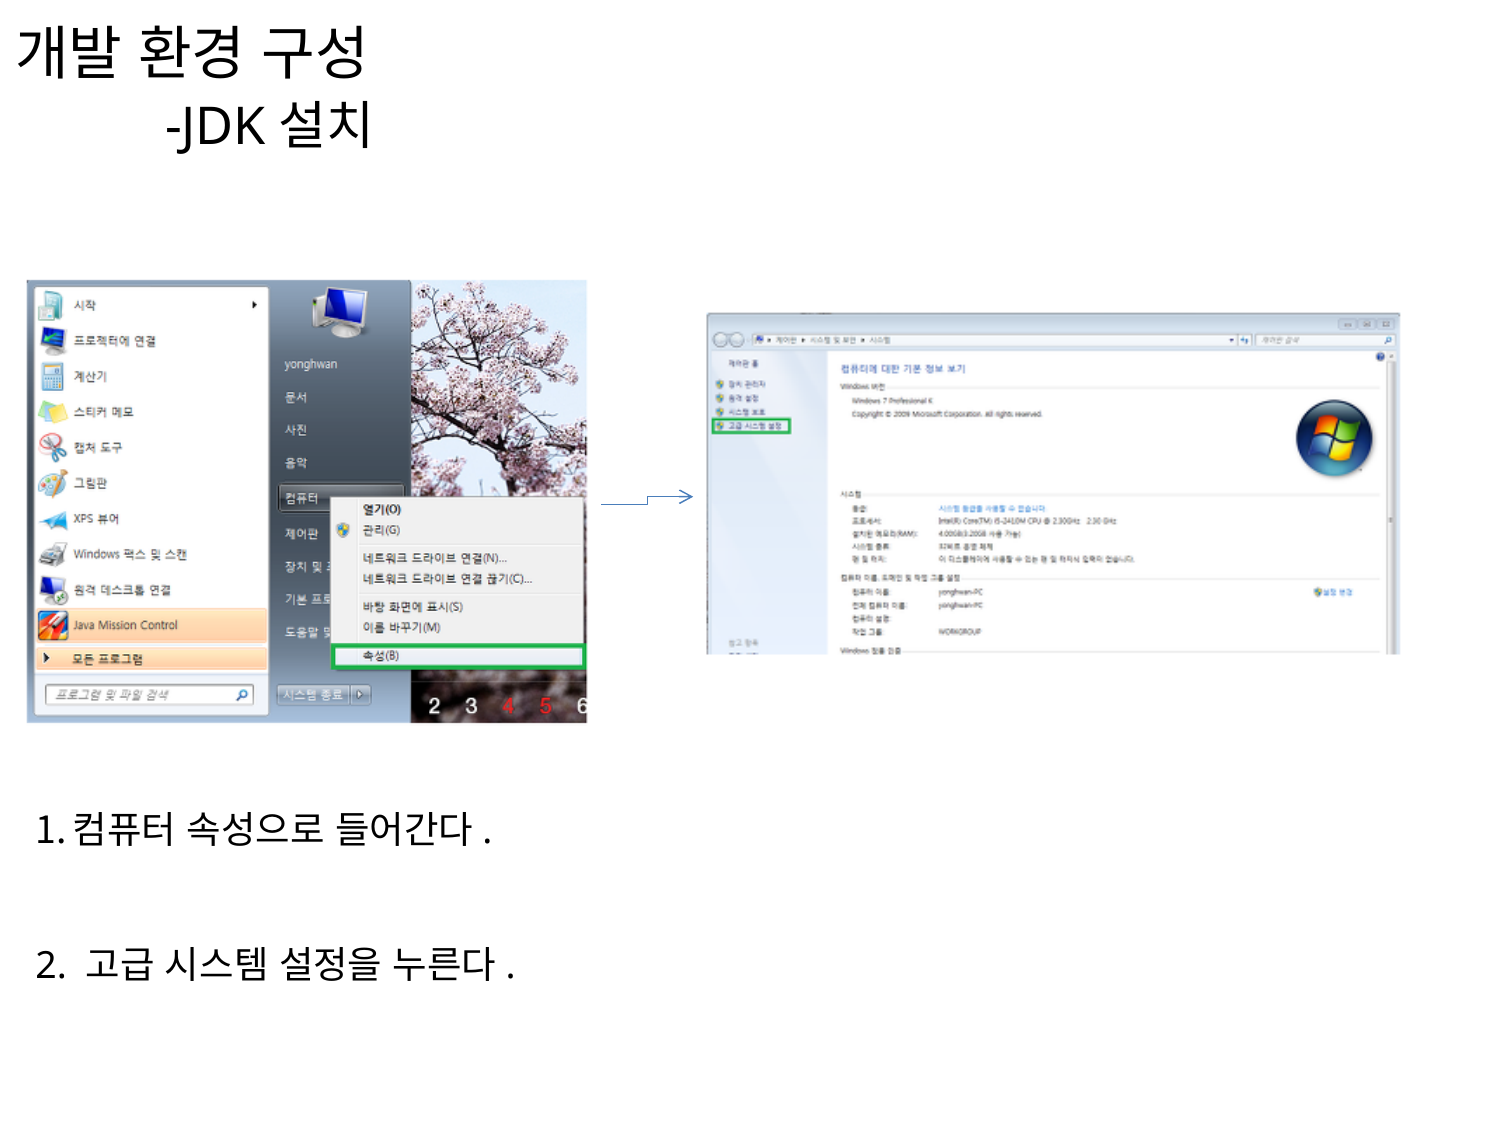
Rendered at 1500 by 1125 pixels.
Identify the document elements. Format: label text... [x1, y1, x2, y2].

picture [692, 300, 1423, 693]
picture [20, 269, 602, 740]
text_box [601, 496, 694, 505]
title 개발 환경 구성 -JDK설치 [0, 8, 1350, 197]
text_box 컴퓨터 속성으로 들어간다. 2. 고급 시스템 설정을 누른다. [20, 798, 1448, 1019]
